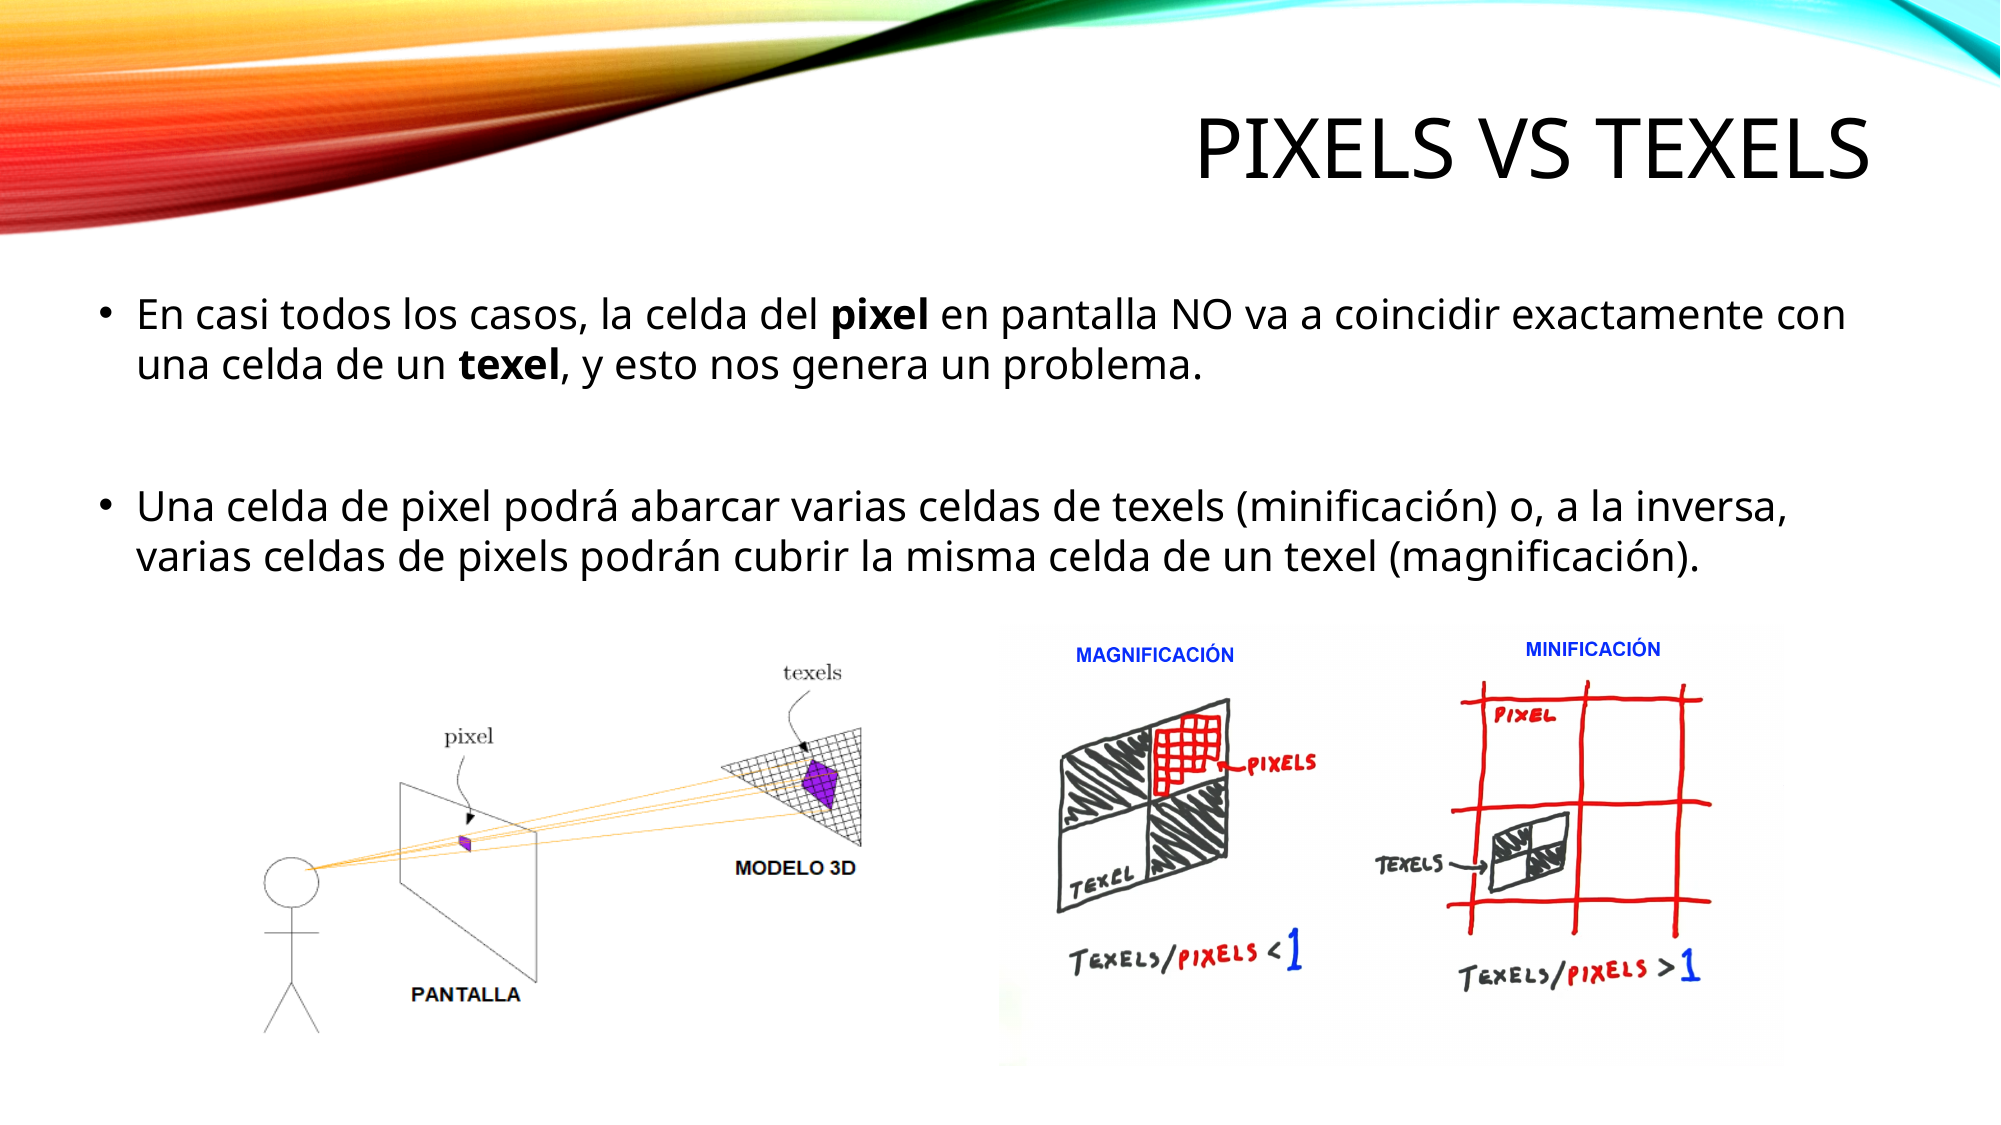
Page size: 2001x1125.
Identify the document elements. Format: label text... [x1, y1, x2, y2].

picture [215, 624, 924, 1066]
picture [0, 0, 2000, 237]
list En casi todos los casos, la celda del pixel en pantalla NO va a coincidir exactamente con una celda de un texel, y esto nos genera un problema. Una celda de pixel podrá abarcar varias celdas de texels (minificación) o, a la inversa, varias celdas de pixels podrán cubrir la misma celda de un texel (magnificación). [83, 279, 1917, 866]
title Pixels vs texels [474, 45, 1888, 258]
picture [999, 624, 1784, 1066]
